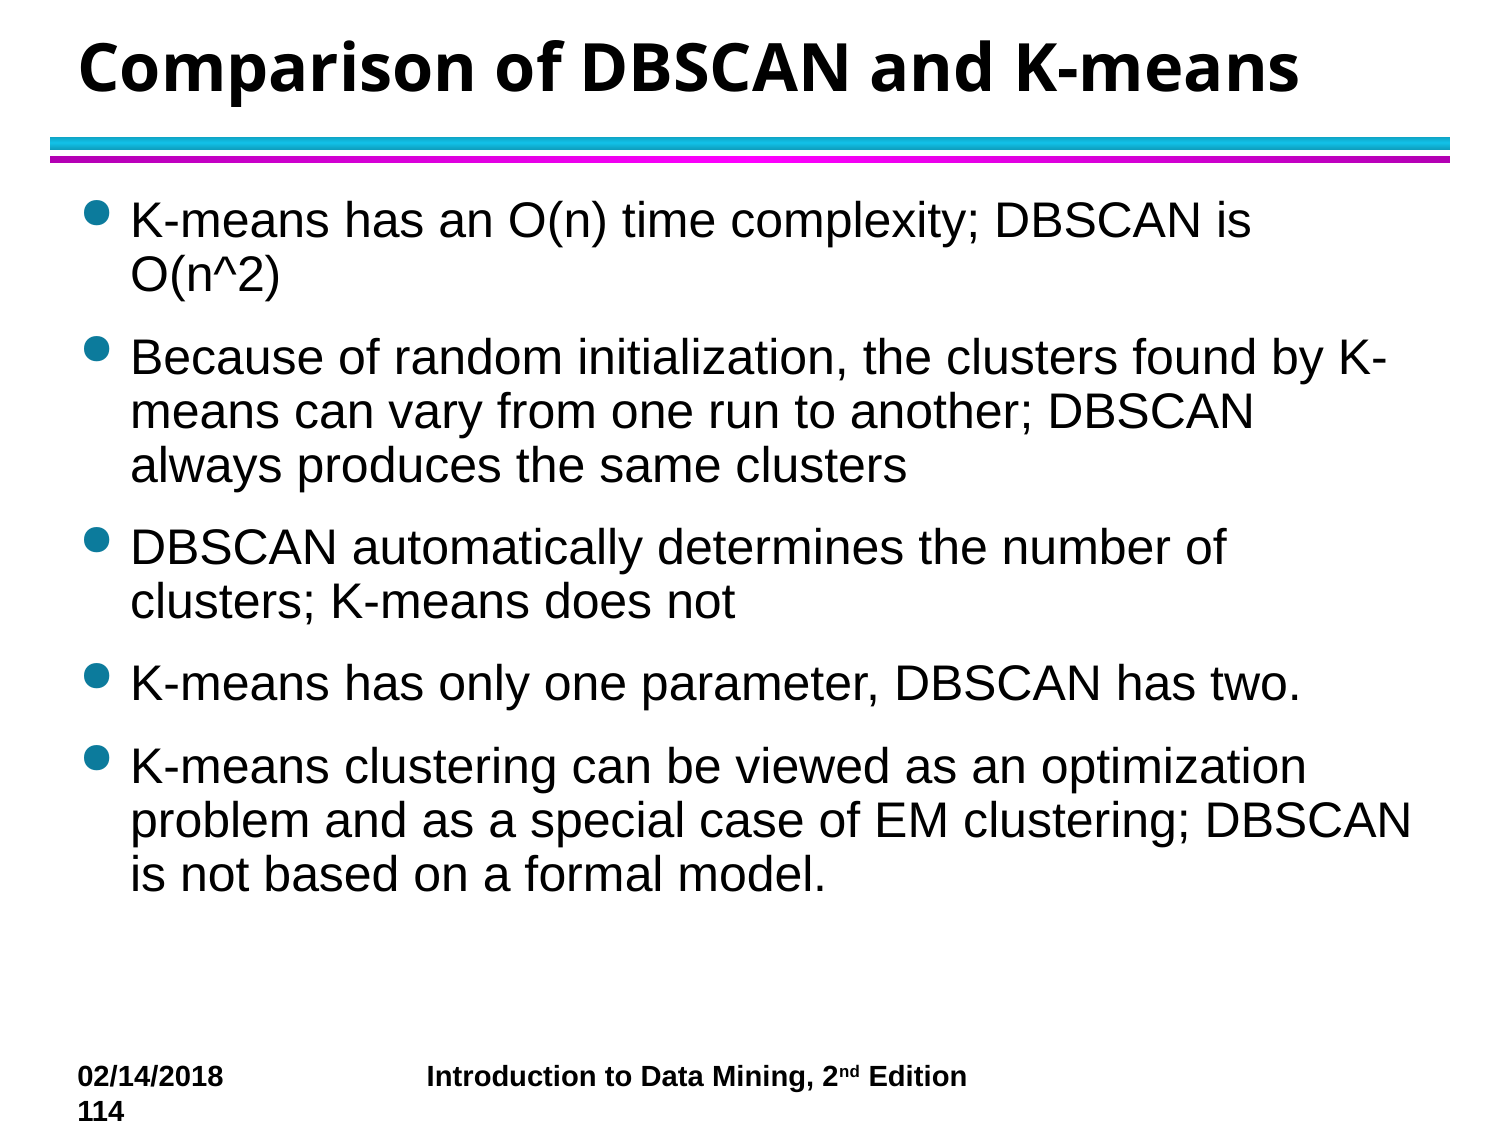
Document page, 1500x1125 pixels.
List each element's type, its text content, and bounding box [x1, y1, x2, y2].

list K-means has an O(n) time complexity; DBSCAN is O(n^2) Because of random initialization, the clusters found by K-means can vary from one run to another; DBSCAN always produces the same clusters DBSCAN automatically determines the number of clusters; K-means does not K-means has only one parameter, DBSCAN has two. K-means clustering can be viewed as an optimization problem and as a special case of EM clustering; DBSCAN is not based on a formal model. [67, 187, 1432, 1038]
title Comparison of DBSCAN and K-means [62, 24, 1450, 113]
